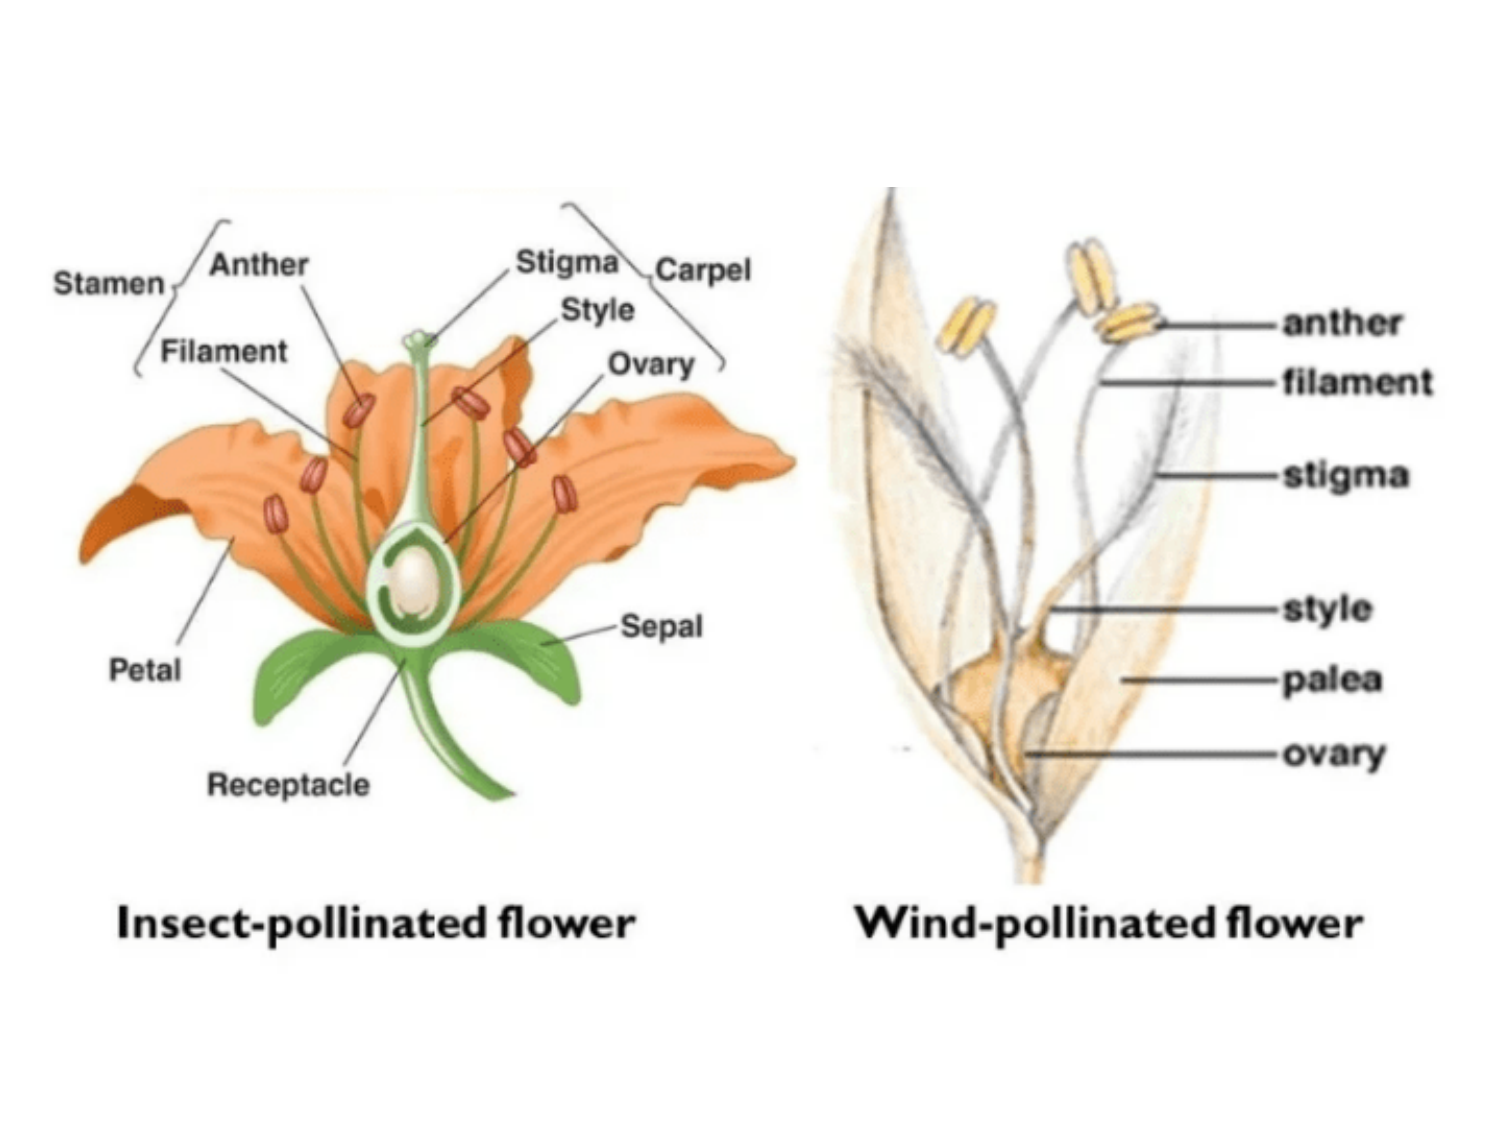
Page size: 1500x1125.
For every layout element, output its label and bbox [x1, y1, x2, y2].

picture [41, 187, 1459, 980]
